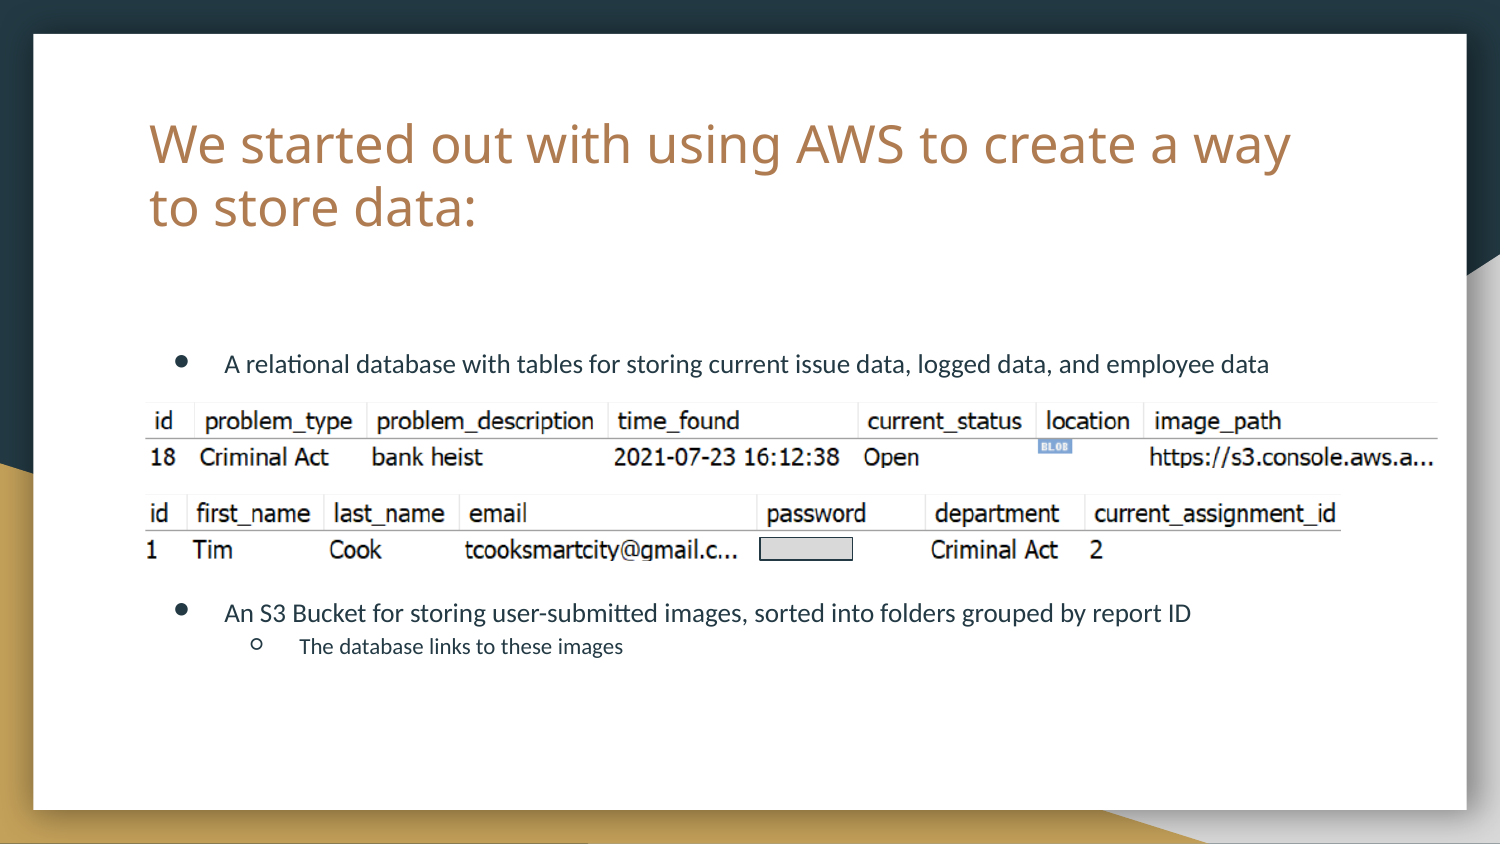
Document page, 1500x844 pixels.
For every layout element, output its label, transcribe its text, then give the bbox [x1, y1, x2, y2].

title We started out with using AWS to create a way to store data: [134, 95, 1366, 253]
list A relational database with tables for storing current issue data, logged data, and employee data An S3 Bucket for storing user-submitted images, sorted into folders grouped by report ID The database links to these images [134, 326, 1366, 729]
picture [144, 494, 1342, 561]
picture [145, 401, 1438, 468]
